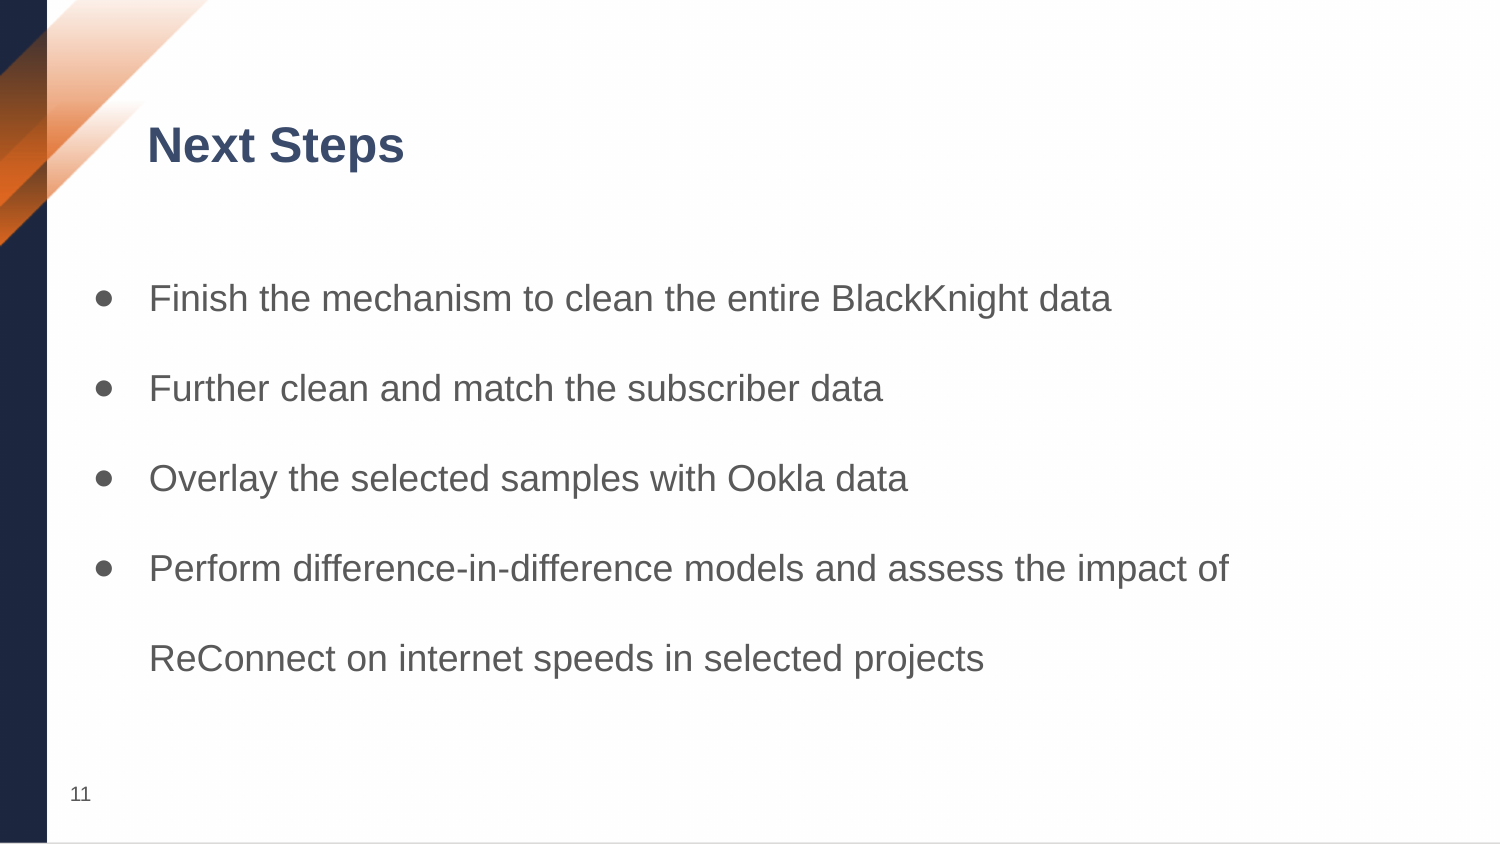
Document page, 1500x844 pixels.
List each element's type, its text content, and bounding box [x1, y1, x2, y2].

picture [0, 0, 1500, 844]
title Next Steps [132, 97, 1500, 192]
list Finish the mechanism to clean the entire BlackKnight data Further clean and match the subscriber data Overlay the selected samples with Ookla data Perform difference-in-difference models and assess the impact of ReConnect on internet speeds in selected projects [59, 214, 1457, 775]
slide_number 11 [48, 760, 107, 826]
